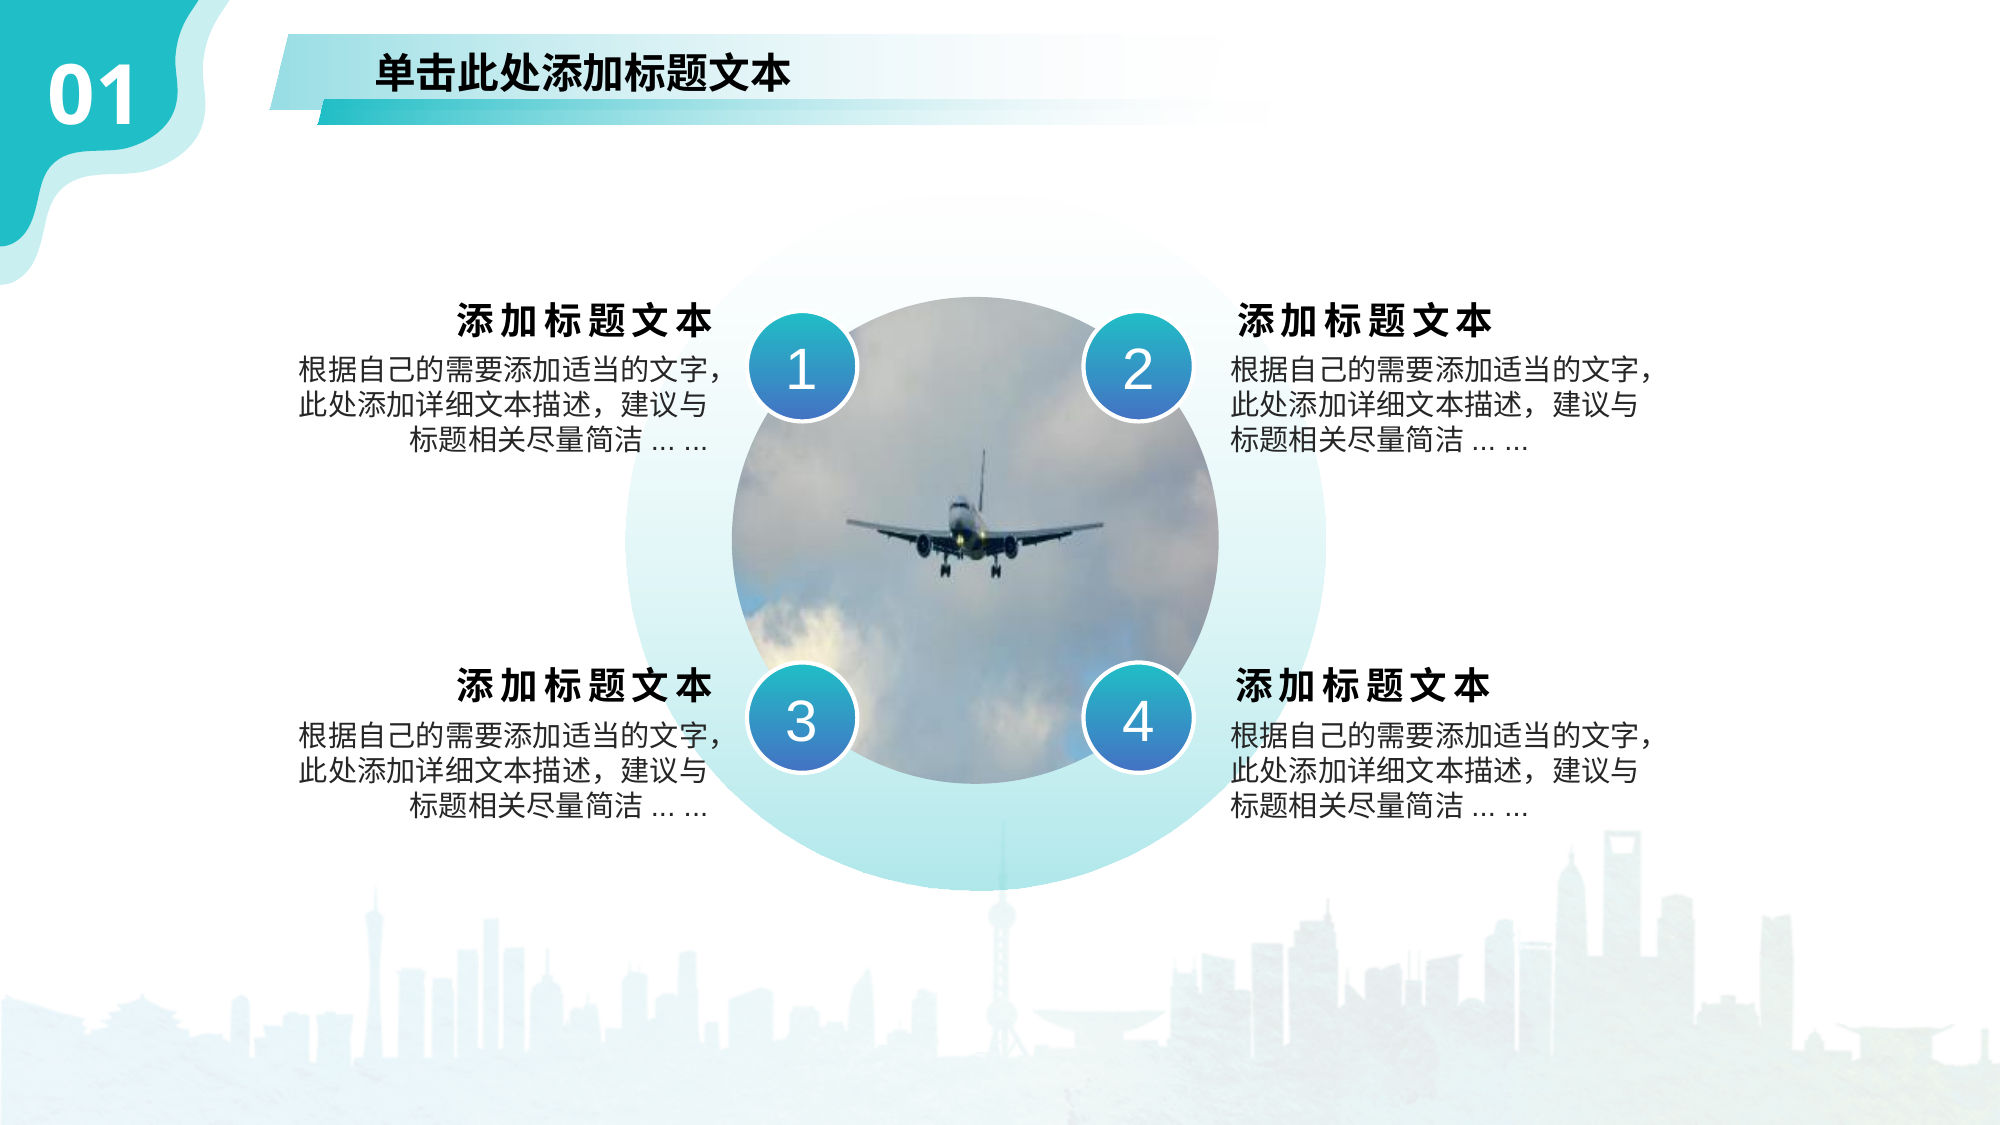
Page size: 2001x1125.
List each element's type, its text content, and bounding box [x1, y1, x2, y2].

text_box [624, 189, 1327, 892]
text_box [269, 662, 728, 834]
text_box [1215, 662, 1670, 834]
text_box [1215, 296, 1670, 469]
text_box 01 [33, 0, 237, 149]
text_box 3 [745, 661, 859, 774]
text_box 4 [1082, 661, 1195, 774]
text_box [269, 296, 728, 469]
text_box 1 [745, 310, 859, 423]
text_box [730, 295, 1220, 785]
text_box 2 [1082, 310, 1195, 423]
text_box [269, 34, 1272, 124]
